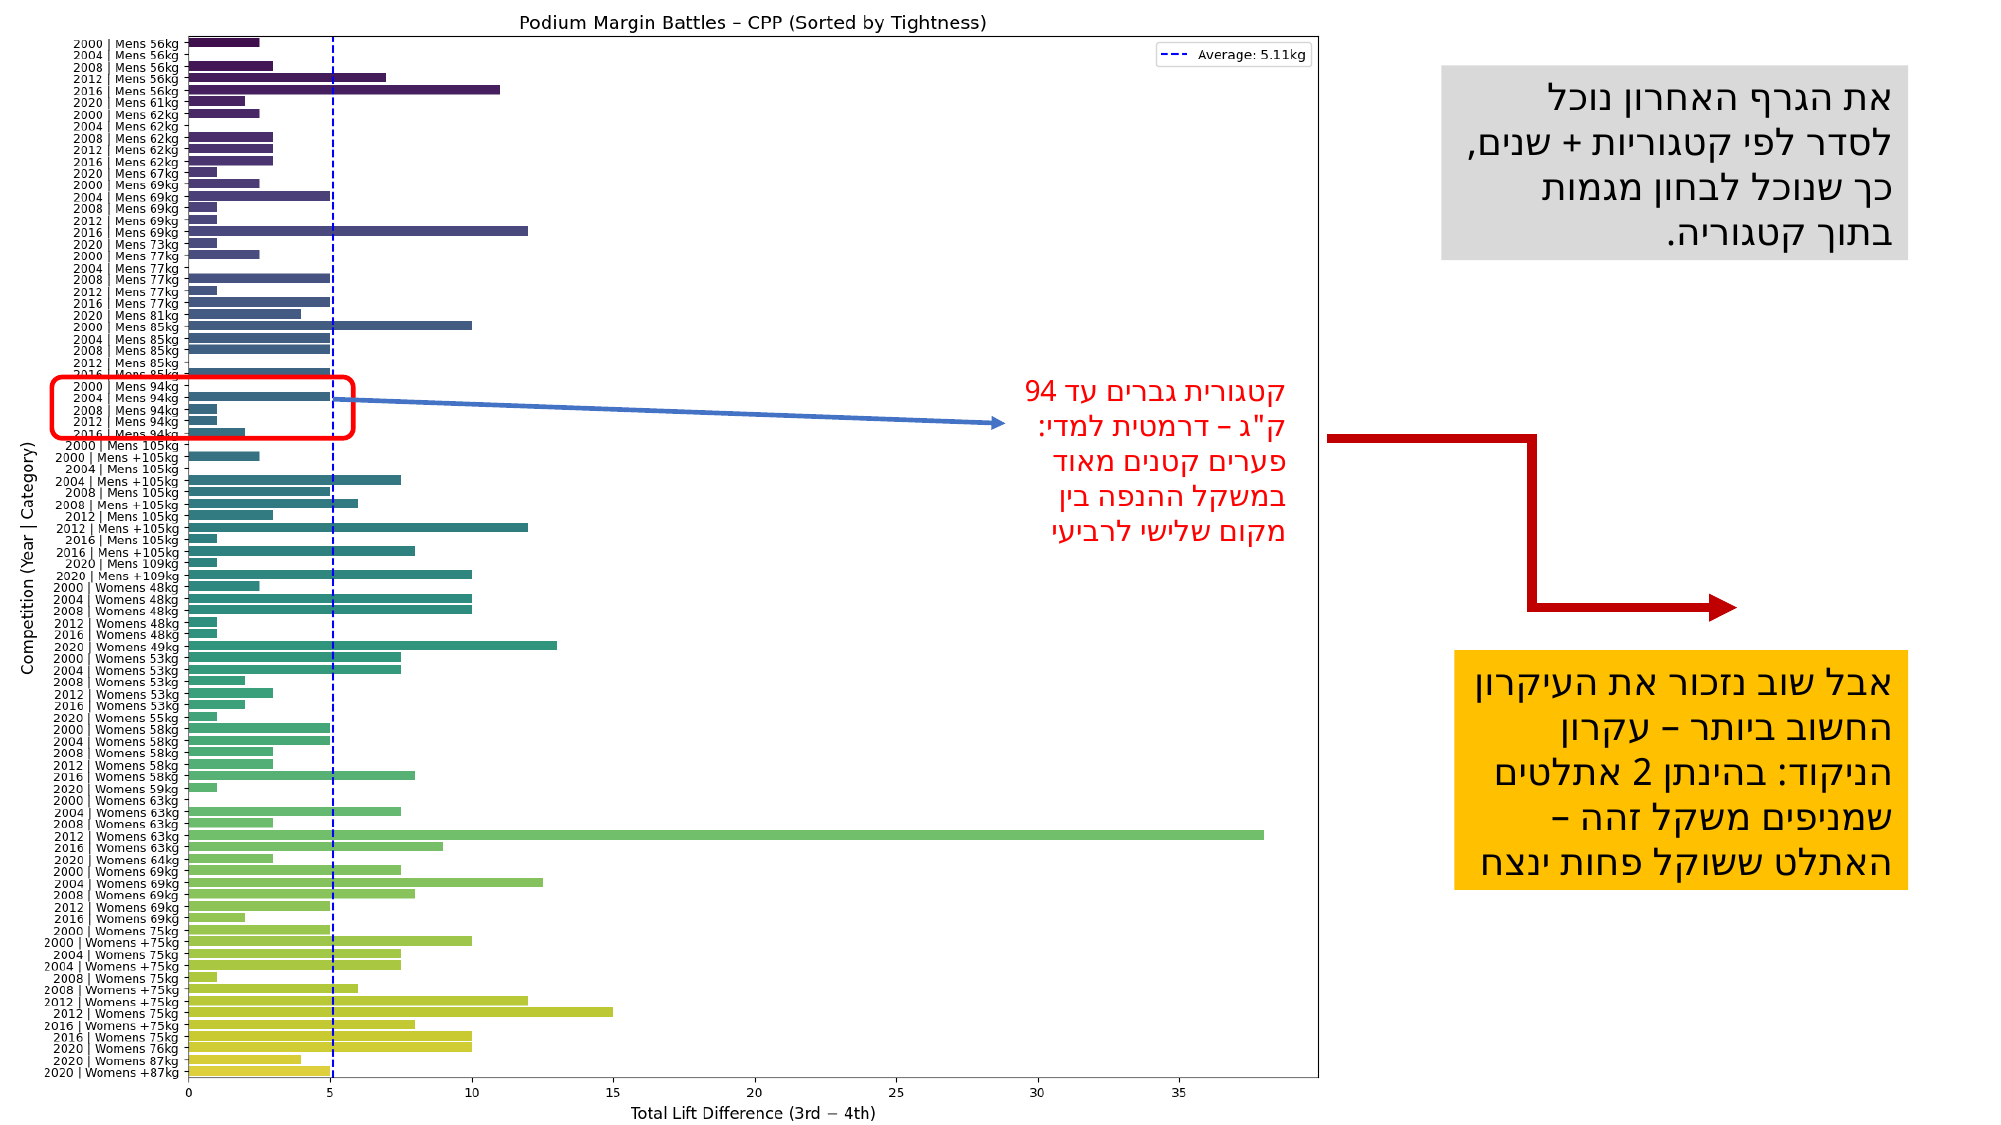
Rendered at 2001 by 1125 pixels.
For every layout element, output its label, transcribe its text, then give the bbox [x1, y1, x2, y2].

picture [11, 5, 1327, 1125]
text_box את הגרף האחרון נוכל לסדר לפי קטגוריות + שנים, כך שנוכל לבחון מגמות בתוך קטגוריה. [1441, 65, 1909, 261]
text_box אבל שוב נזכור את העיקרון החשוב ביותר – עקרון הניקוד: בהינתן 2 אתלטים שמניפים משקל זהה – האתלט ששוקל פחות ינצח [1454, 650, 1909, 890]
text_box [332, 399, 1006, 424]
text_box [1326, 438, 1738, 608]
